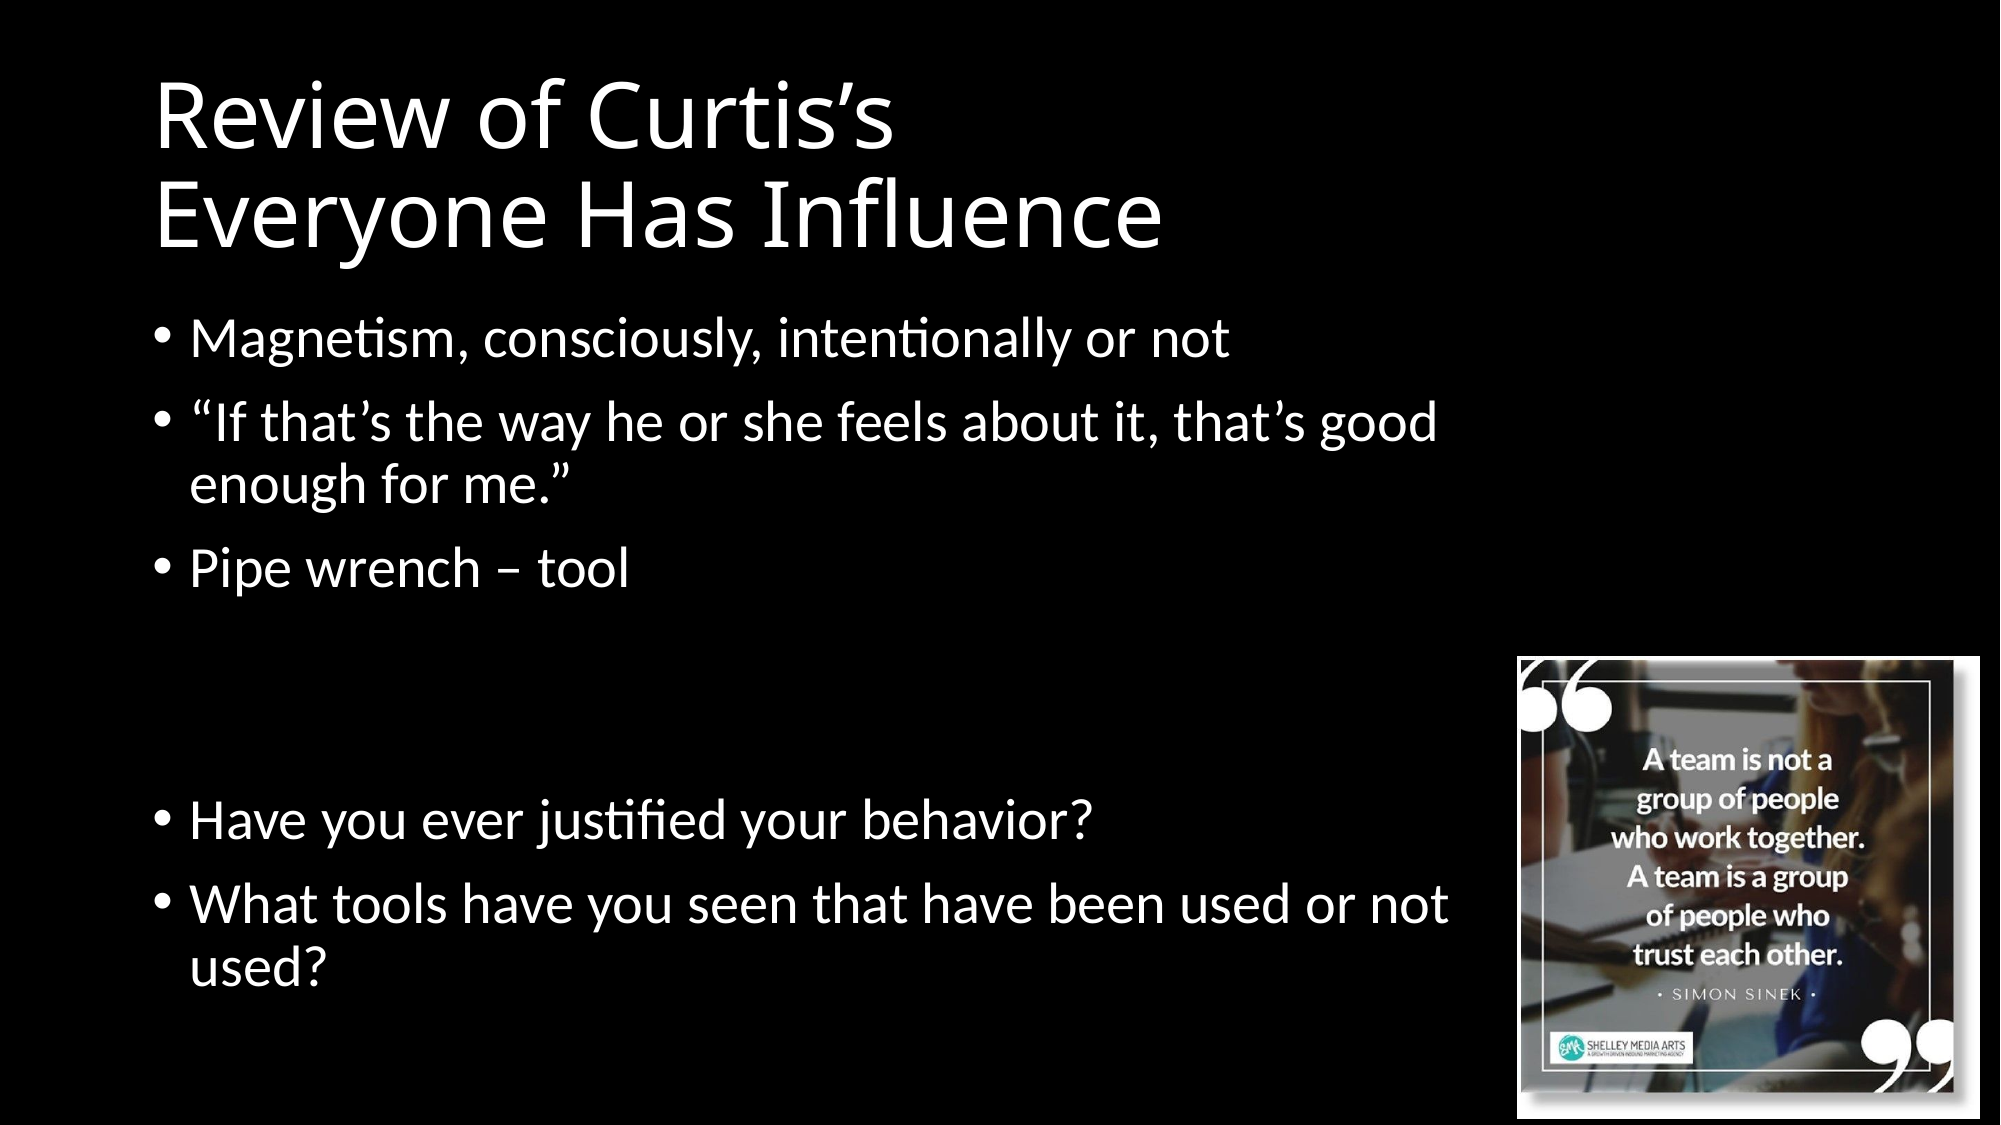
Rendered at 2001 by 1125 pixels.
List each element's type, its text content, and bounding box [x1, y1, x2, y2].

picture [1516, 656, 1980, 1119]
title Review of Curtis’s Everyone Has Influence [137, 59, 1863, 278]
list Magnetism, consciously, intentionally or not “If that’s the way he or she feels about it, that’s good enough for me.” Pipe wrench – tool Have you ever justified your behavior? What tools have you seen that have been used or not used? [137, 299, 1494, 1014]
